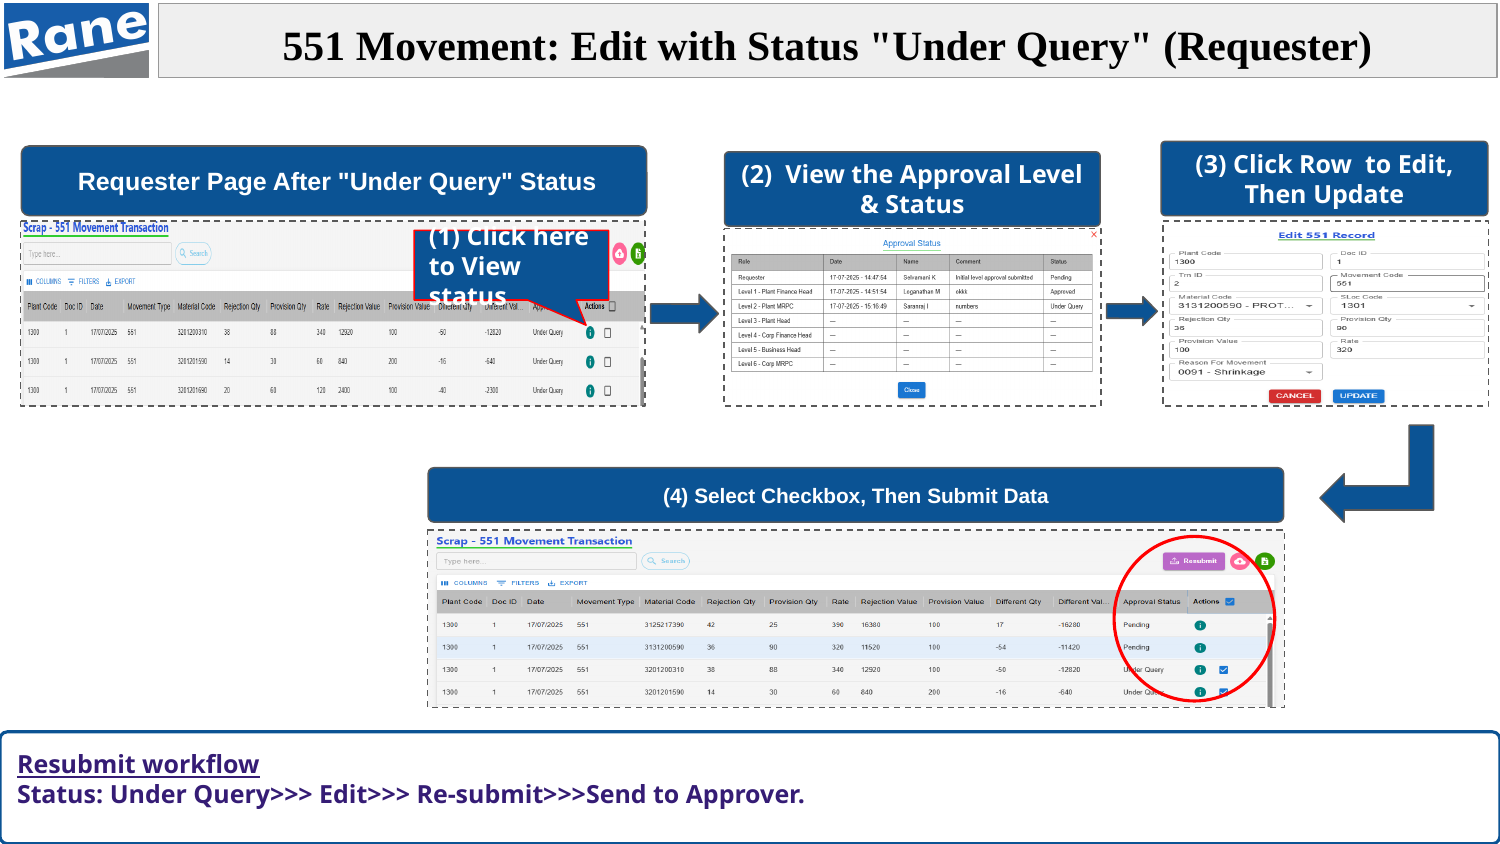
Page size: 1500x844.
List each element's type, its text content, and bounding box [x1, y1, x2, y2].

text_box (4) Select Checkbox, Then Submit Data [428, 467, 1284, 523]
picture [724, 229, 1101, 406]
text_box [1319, 425, 1434, 523]
picture [427, 530, 1284, 707]
text_box Resubmit workflow Status: Under Query>>> Edit>>> Re-submit>>>Send to Approver. [0, 731, 1500, 844]
text_box [650, 294, 719, 333]
text_box [1106, 296, 1158, 326]
text_box (3) Click Row to Edit, Then Update [1161, 141, 1488, 216]
title 551 Movement: Edit with Status "Under Query" (Requester) [158, 3, 1497, 78]
text_box Requester Page After "Under Query" Status [21, 145, 647, 216]
picture [3, 3, 149, 78]
text_box (2) View the Approval Level & Status [724, 151, 1101, 227]
picture [1163, 221, 1489, 406]
picture [21, 221, 645, 406]
